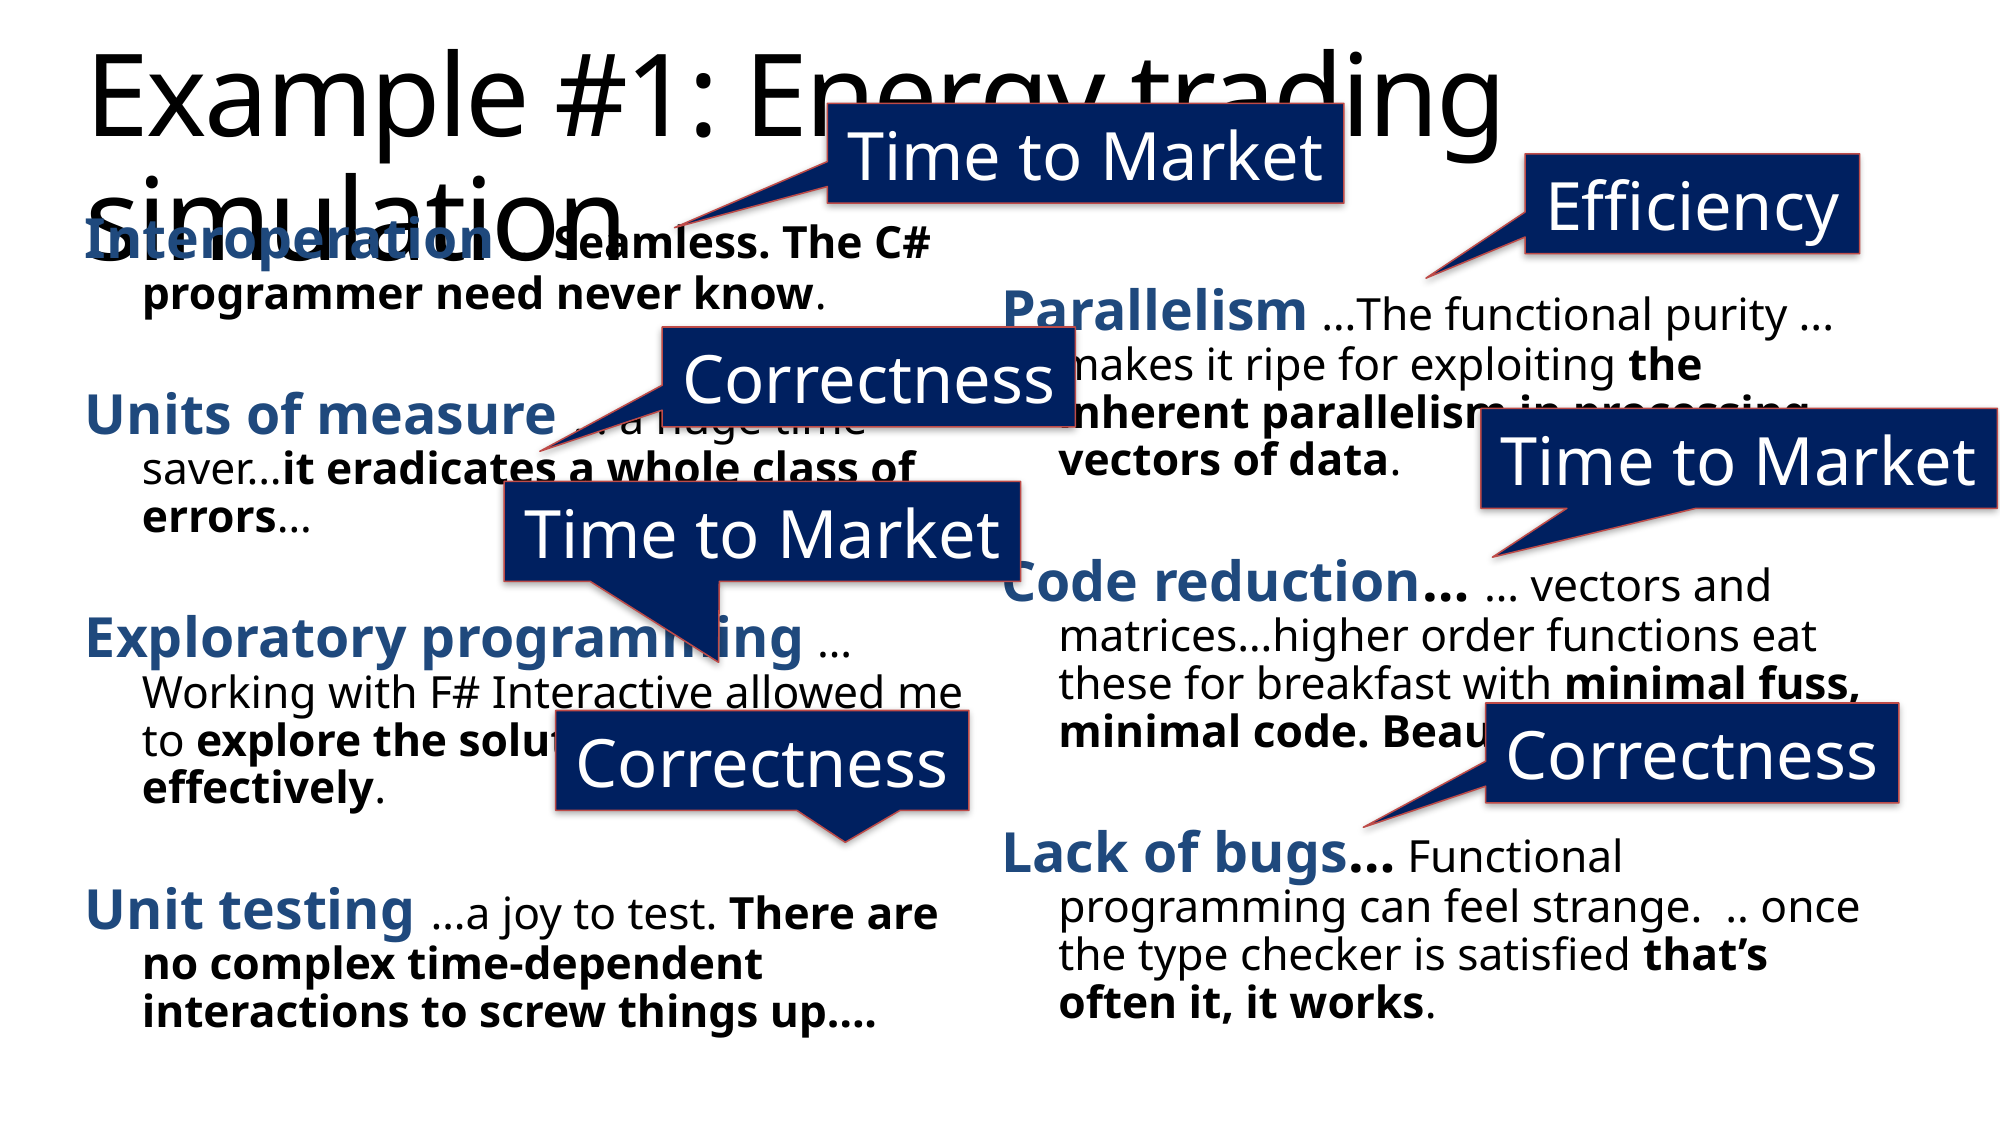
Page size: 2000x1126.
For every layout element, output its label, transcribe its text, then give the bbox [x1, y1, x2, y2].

text_box Time to Market [503, 480, 1022, 663]
text_box Correctness [554, 709, 970, 843]
text_box Correctness [539, 326, 1077, 453]
title Example #1: Energy trading simulation [85, 37, 1914, 163]
text_box Efficiency [1425, 153, 1861, 279]
text_box Time to Market [673, 102, 1345, 229]
list Interoperation ... Seamless. The C# programmer need never know. Units of measure … a huge time saver...it eradicates a whole class of errors… Exploratory programming …Working with F# Interactive allowed me to explore the solution space more effectively. Unit testing …a joy to test. There are no complex time-dependent interactions to screw things up…. Parallelism …The functional purity ... makes it ripe for exploiting the inherent parallelism in processing vectors of data. Code reduction… … vectors and matrices…higher order functions eat these for breakfast with minimal fuss, minimal code. Beautiful. Lack of bugs… Functional programming can feel strange. .. once the type checker is satisfied that’s often it, it works. [64, 211, 1897, 1124]
text_box Time to Market [1480, 407, 1999, 558]
text_box Correctness [1362, 702, 1900, 829]
